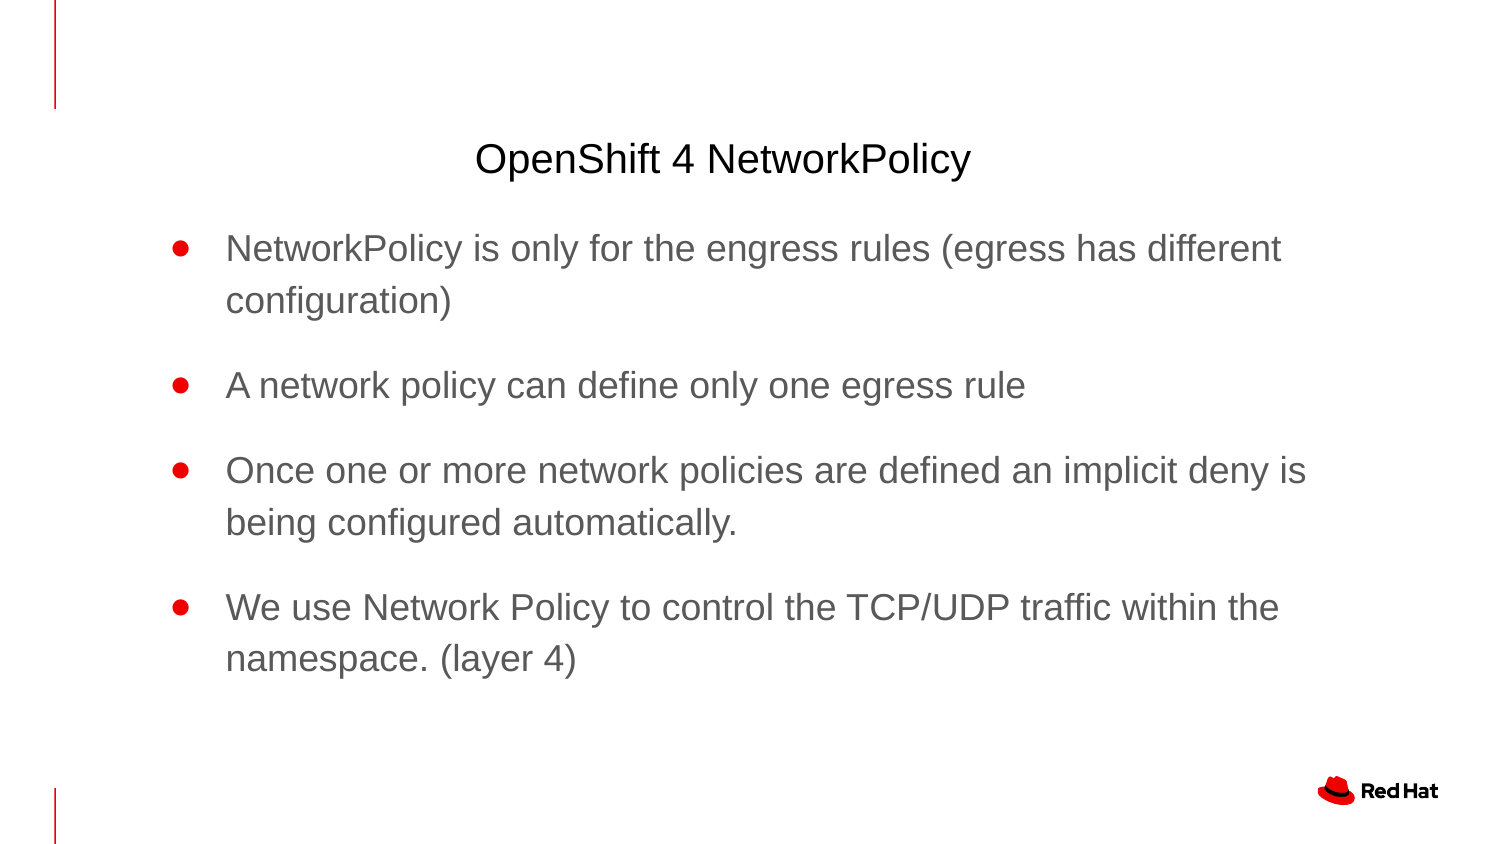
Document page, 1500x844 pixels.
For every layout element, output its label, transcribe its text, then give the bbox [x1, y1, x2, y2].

picture [1317, 776, 1438, 805]
list NetworkPolicy is only for the engress rules (egress has different configuration) A network policy can define only one egress rule Once one or more network policies are defined an implicit deny is being configured automatically. We use Network Policy to control the TCP/UDP traffic within the namespace. (layer 4) [135, 202, 1384, 743]
title OpenShift 4 NetworkPolicy [108, 102, 1338, 186]
